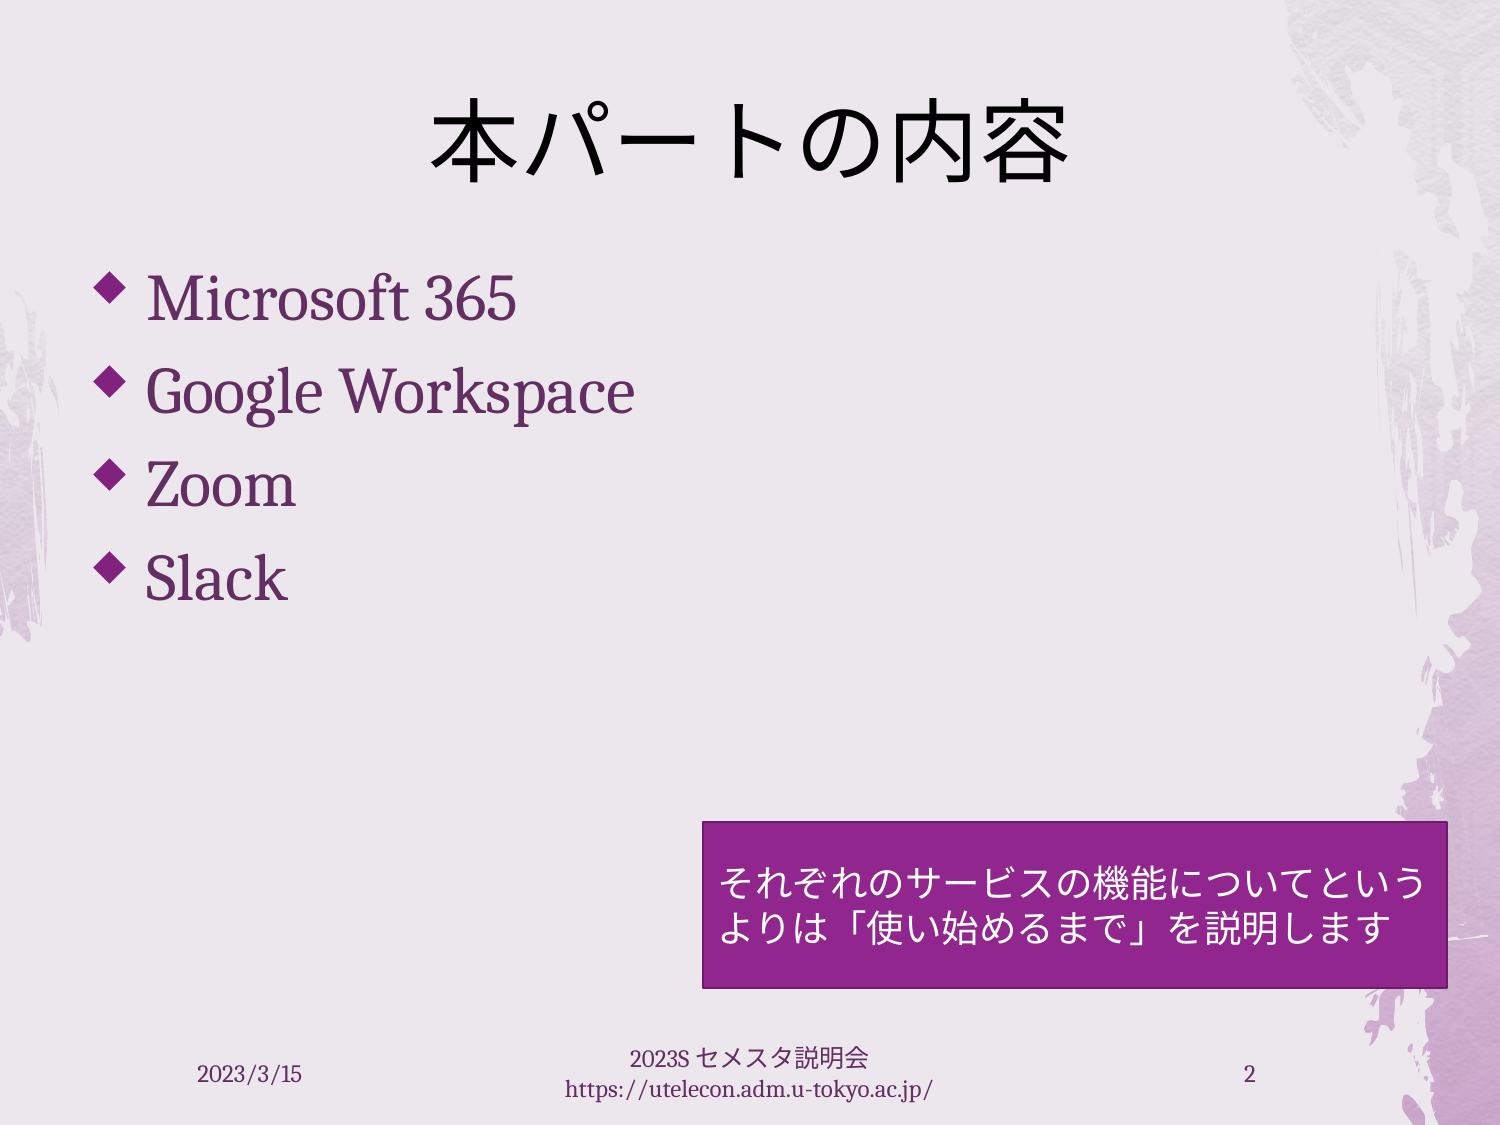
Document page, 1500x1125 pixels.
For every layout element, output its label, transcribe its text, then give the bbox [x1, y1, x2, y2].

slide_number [75, 1042, 425, 1103]
slide_number 2 [1074, 1042, 1425, 1103]
list Microsoft 365 Google Workspace Zoom Slack [75, 246, 1425, 989]
text_box それぞれのサービスの機能についてというよりは「使い始めるまで」を説明します [702, 821, 1448, 989]
footer 2023Sセメスタ説明会 https://utelecon.adm.u-tokyo.ac.jp/ [512, 1042, 988, 1103]
title 本パートの内容 [75, 45, 1425, 233]
